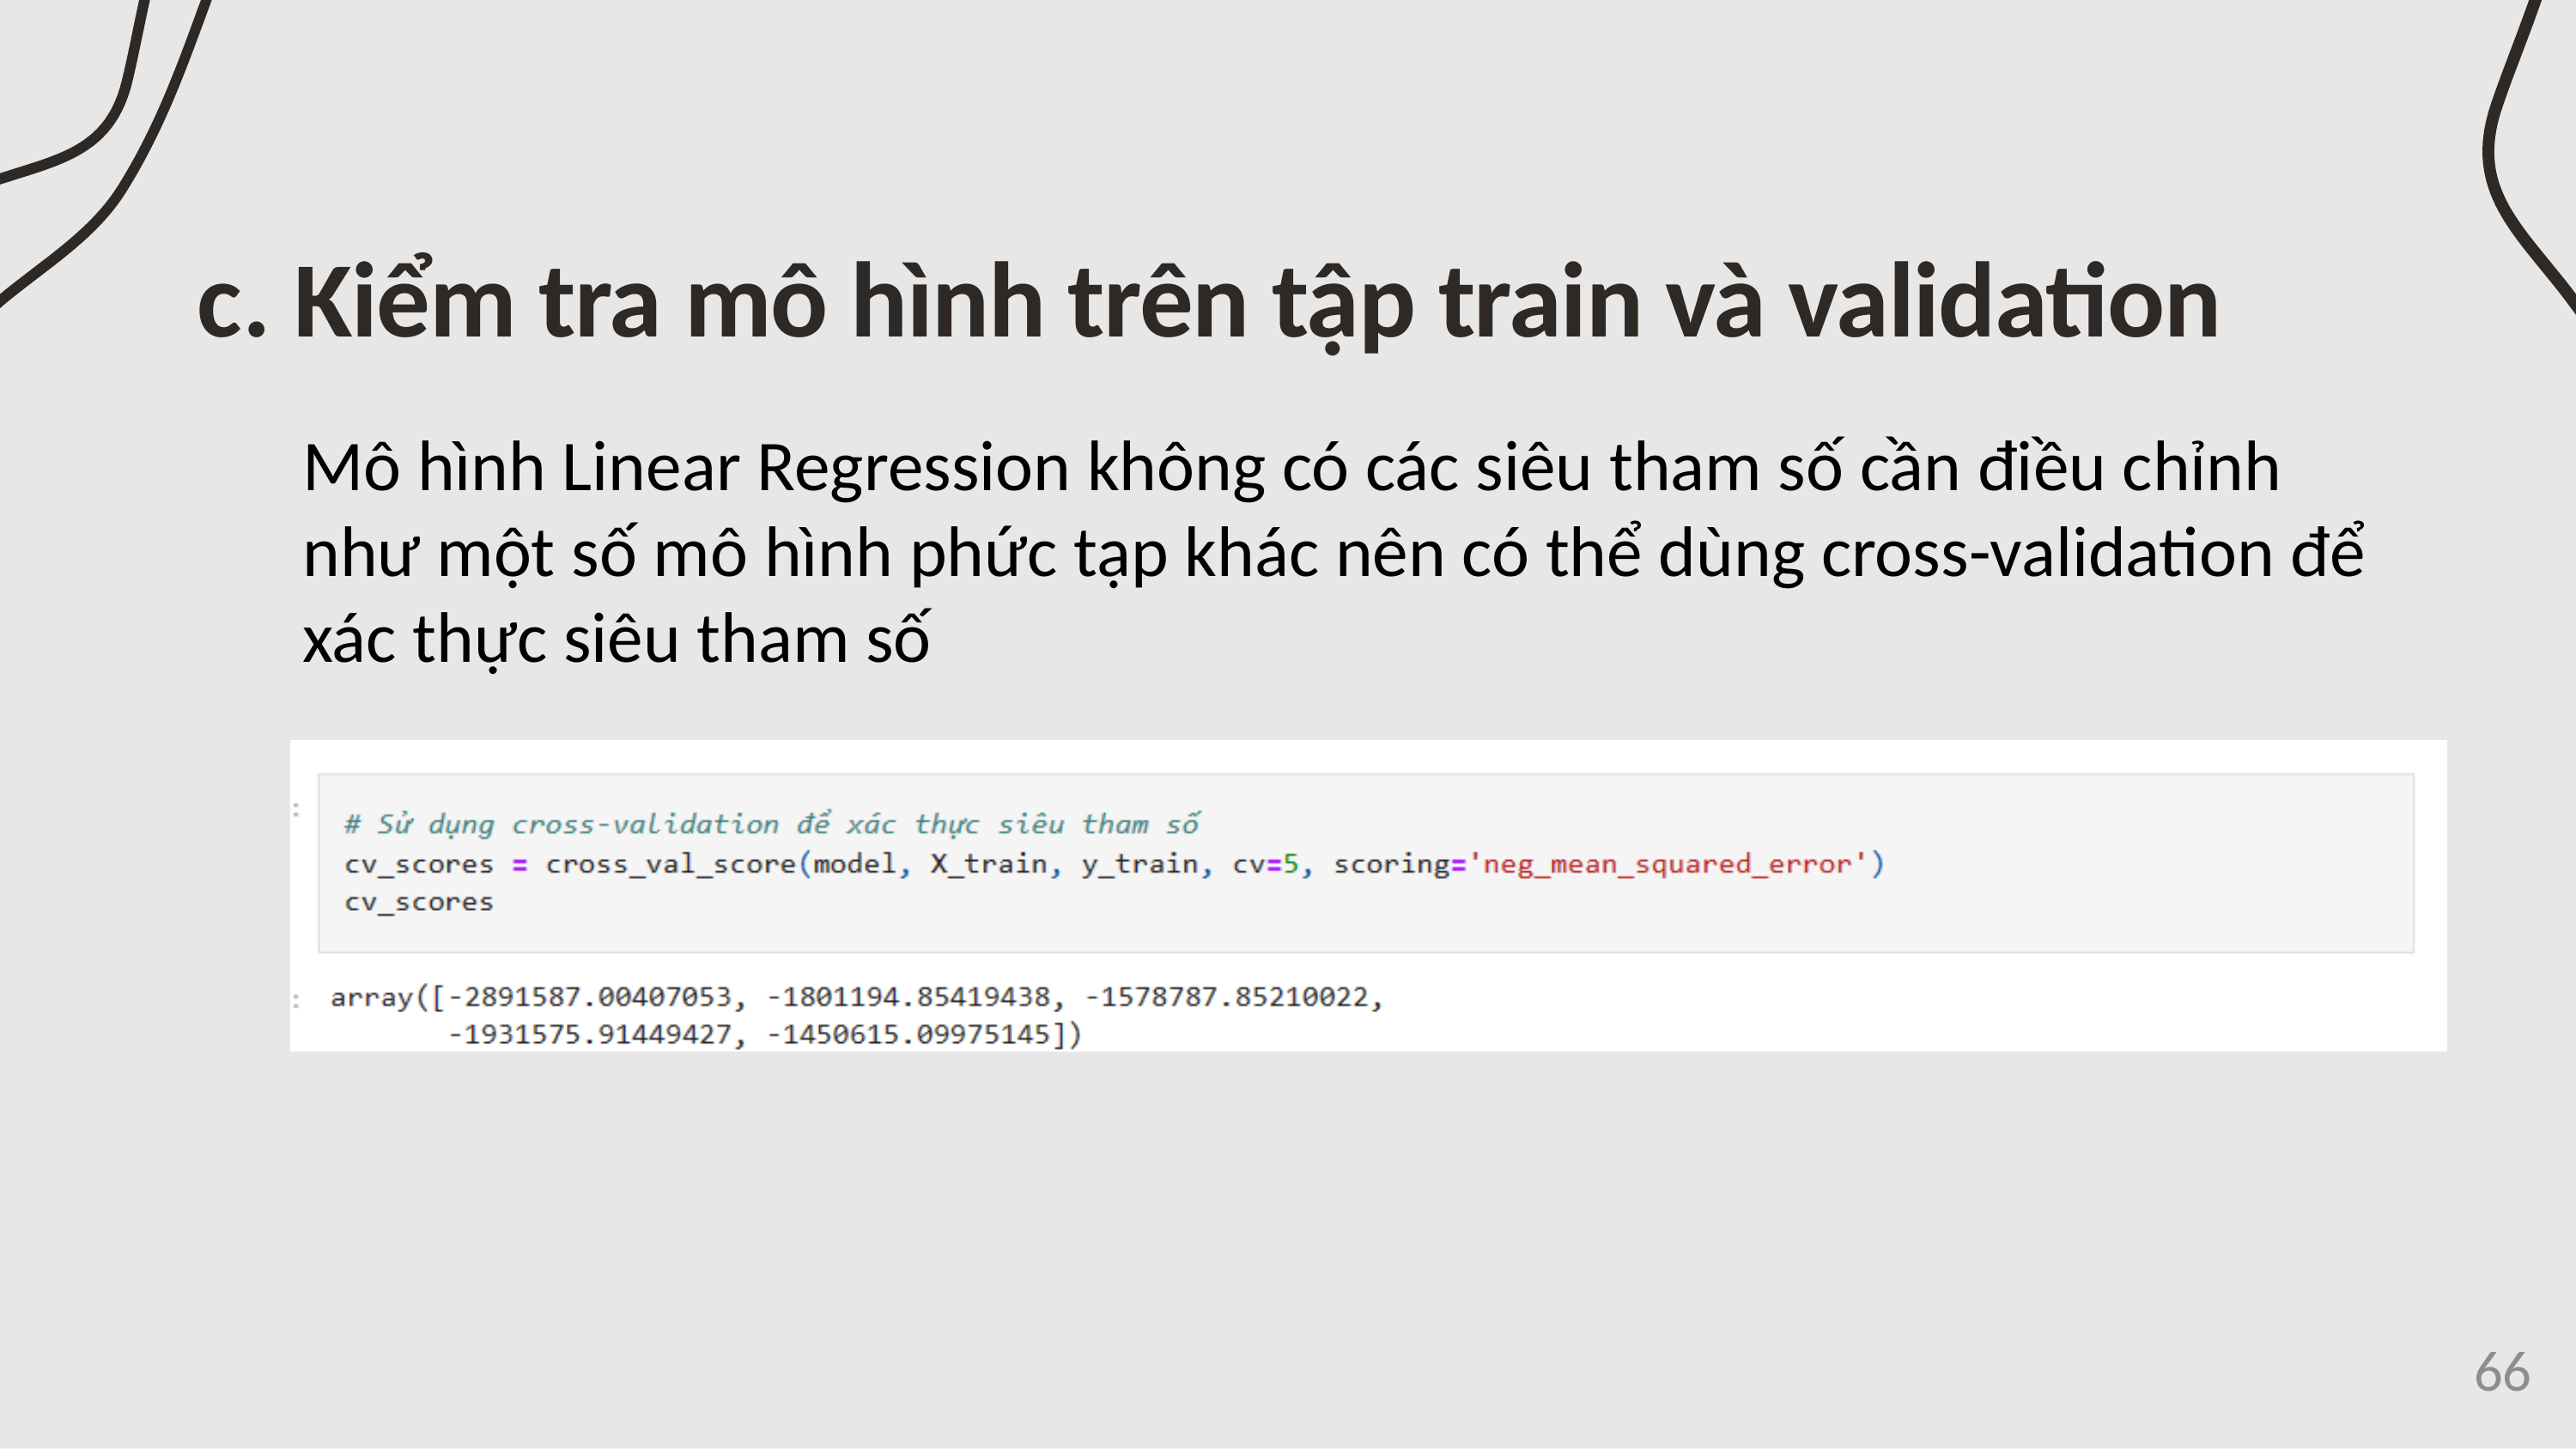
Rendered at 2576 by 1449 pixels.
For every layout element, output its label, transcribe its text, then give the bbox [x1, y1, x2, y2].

slide_number 66 [2468, 1346, 2540, 1449]
title c. Kiểm tra mô hình trên tập train và validation [195, 227, 2394, 472]
picture [290, 739, 2447, 1052]
text_box Mô hình Linear Regression không có các siêu tham số cần điều chỉnh như một số mô hình phức tạp khác nên có thể dùng cross-validation để xác thực siêu tham số [289, 413, 2415, 683]
